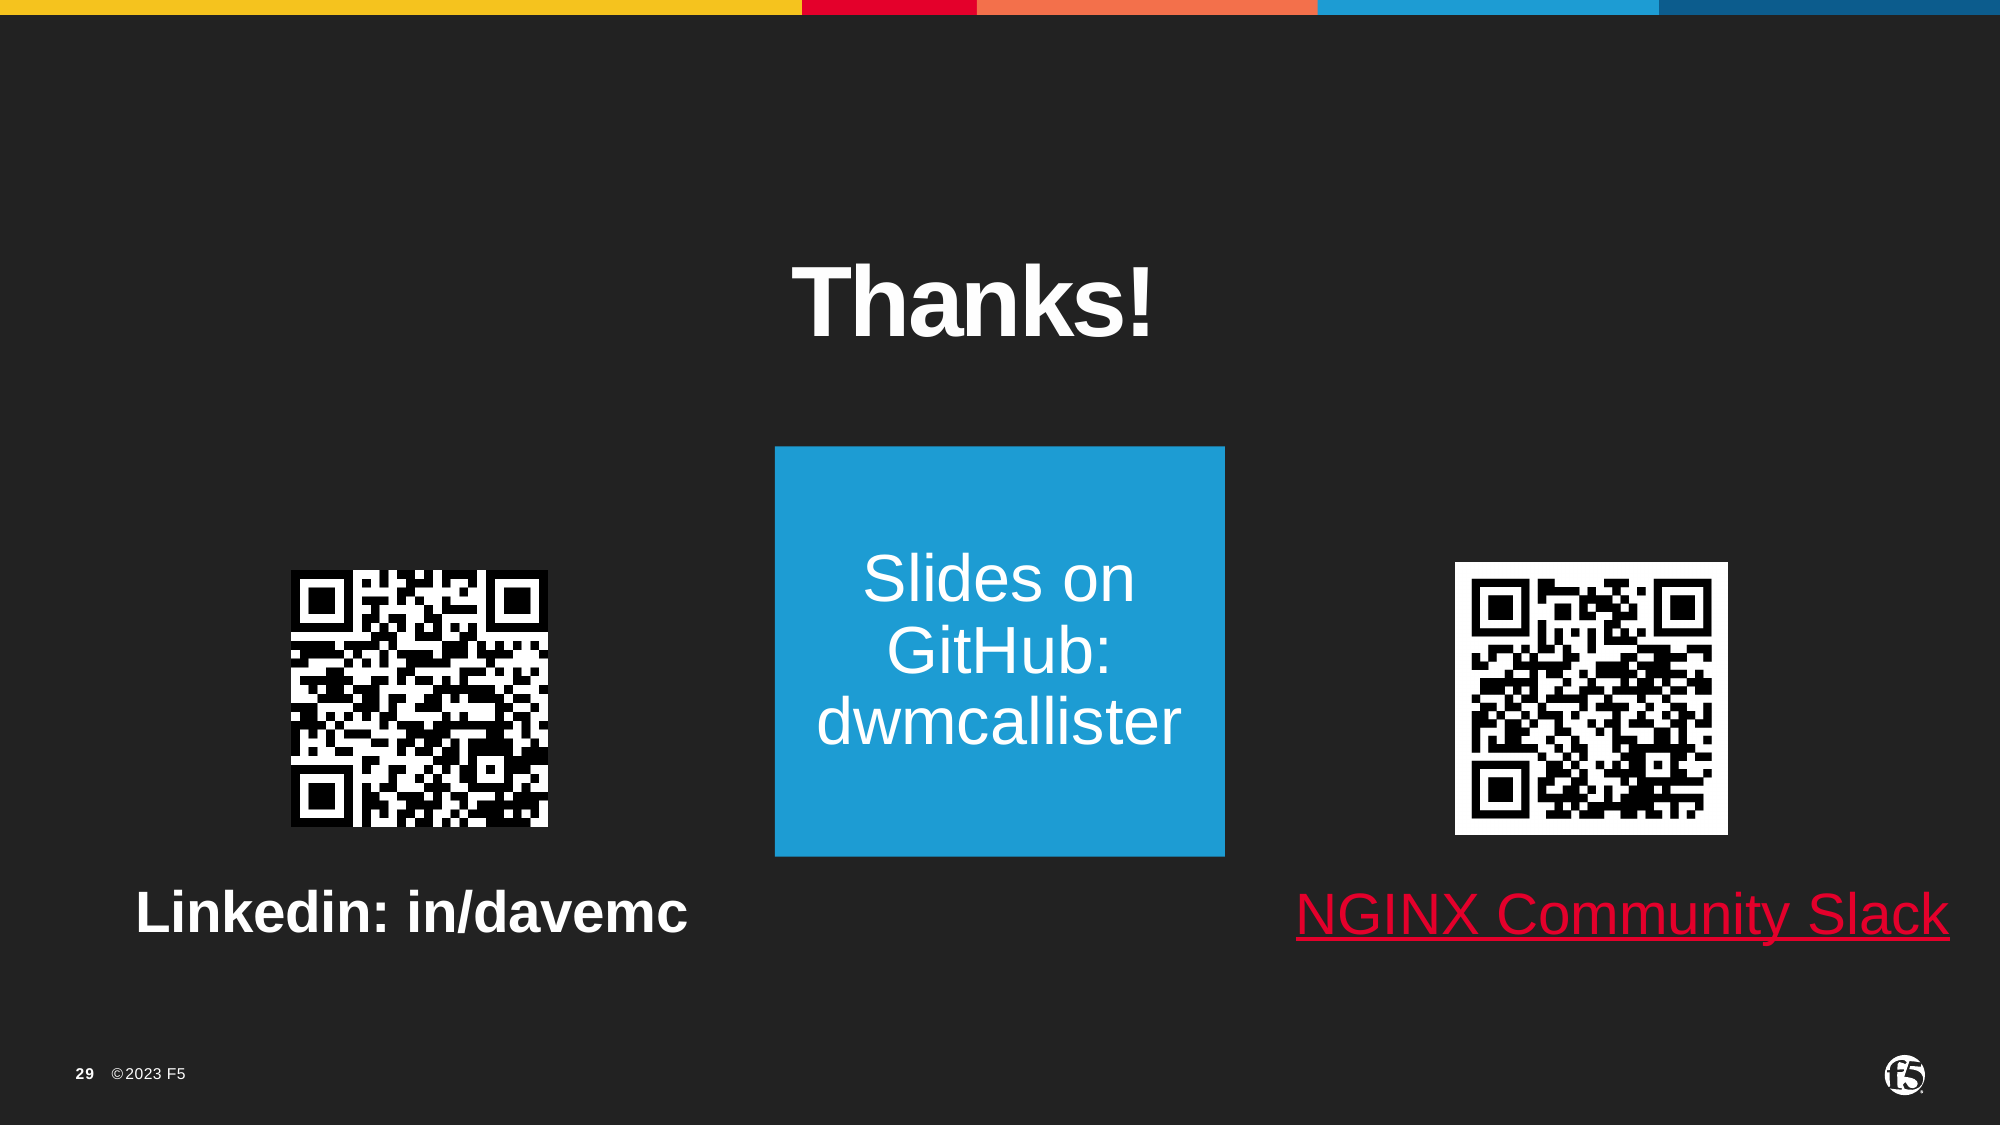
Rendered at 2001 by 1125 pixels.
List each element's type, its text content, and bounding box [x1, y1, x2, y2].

text_box NGINX Community Slack [1281, 868, 1987, 954]
text_box Slides on GitHub: dwmcallister [774, 445, 1226, 858]
picture [283, 562, 556, 835]
text_box Linkedin: in/davemc [120, 856, 719, 955]
picture [1455, 562, 1728, 835]
title Thanks! [791, 193, 1209, 357]
